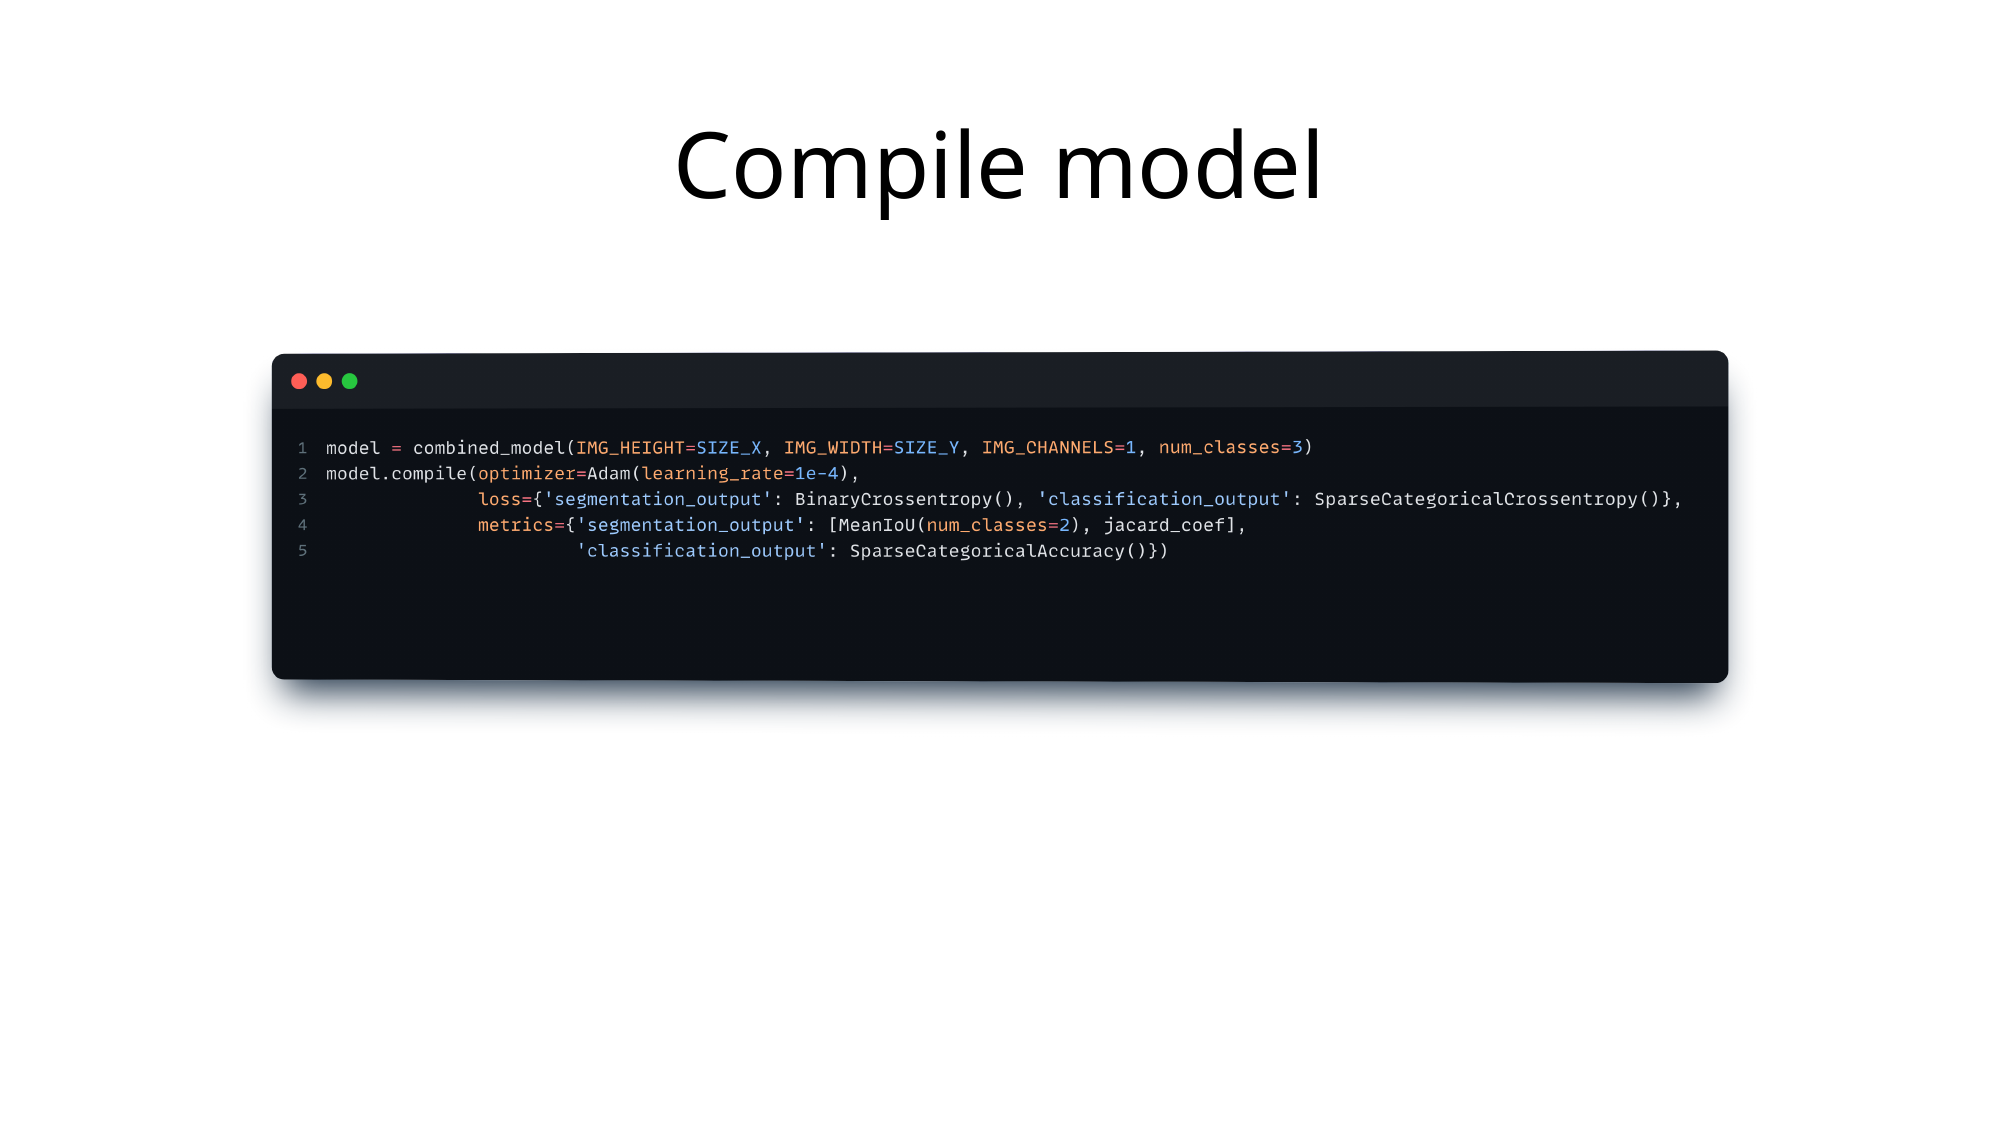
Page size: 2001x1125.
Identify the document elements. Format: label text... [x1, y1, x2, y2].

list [199, 299, 1801, 1014]
title Compile model [137, 59, 1863, 278]
